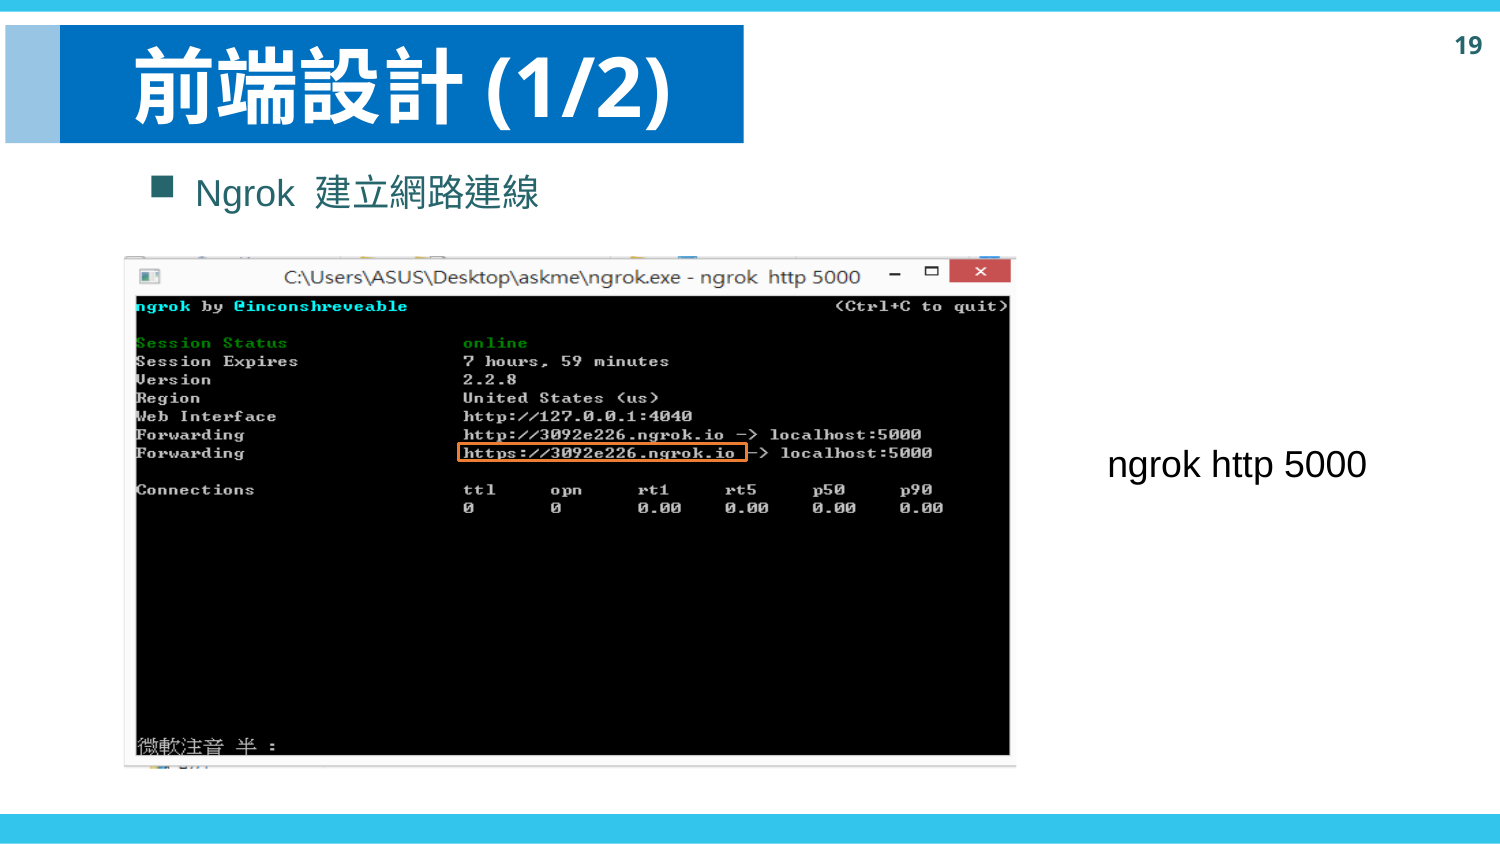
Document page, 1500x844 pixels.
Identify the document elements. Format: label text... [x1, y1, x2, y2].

picture [123, 256, 1017, 770]
text_box Ngrok 建立網路連線 [133, 161, 555, 222]
text_box ngrok http 5000 [1092, 432, 1385, 492]
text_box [5, 24, 744, 144]
